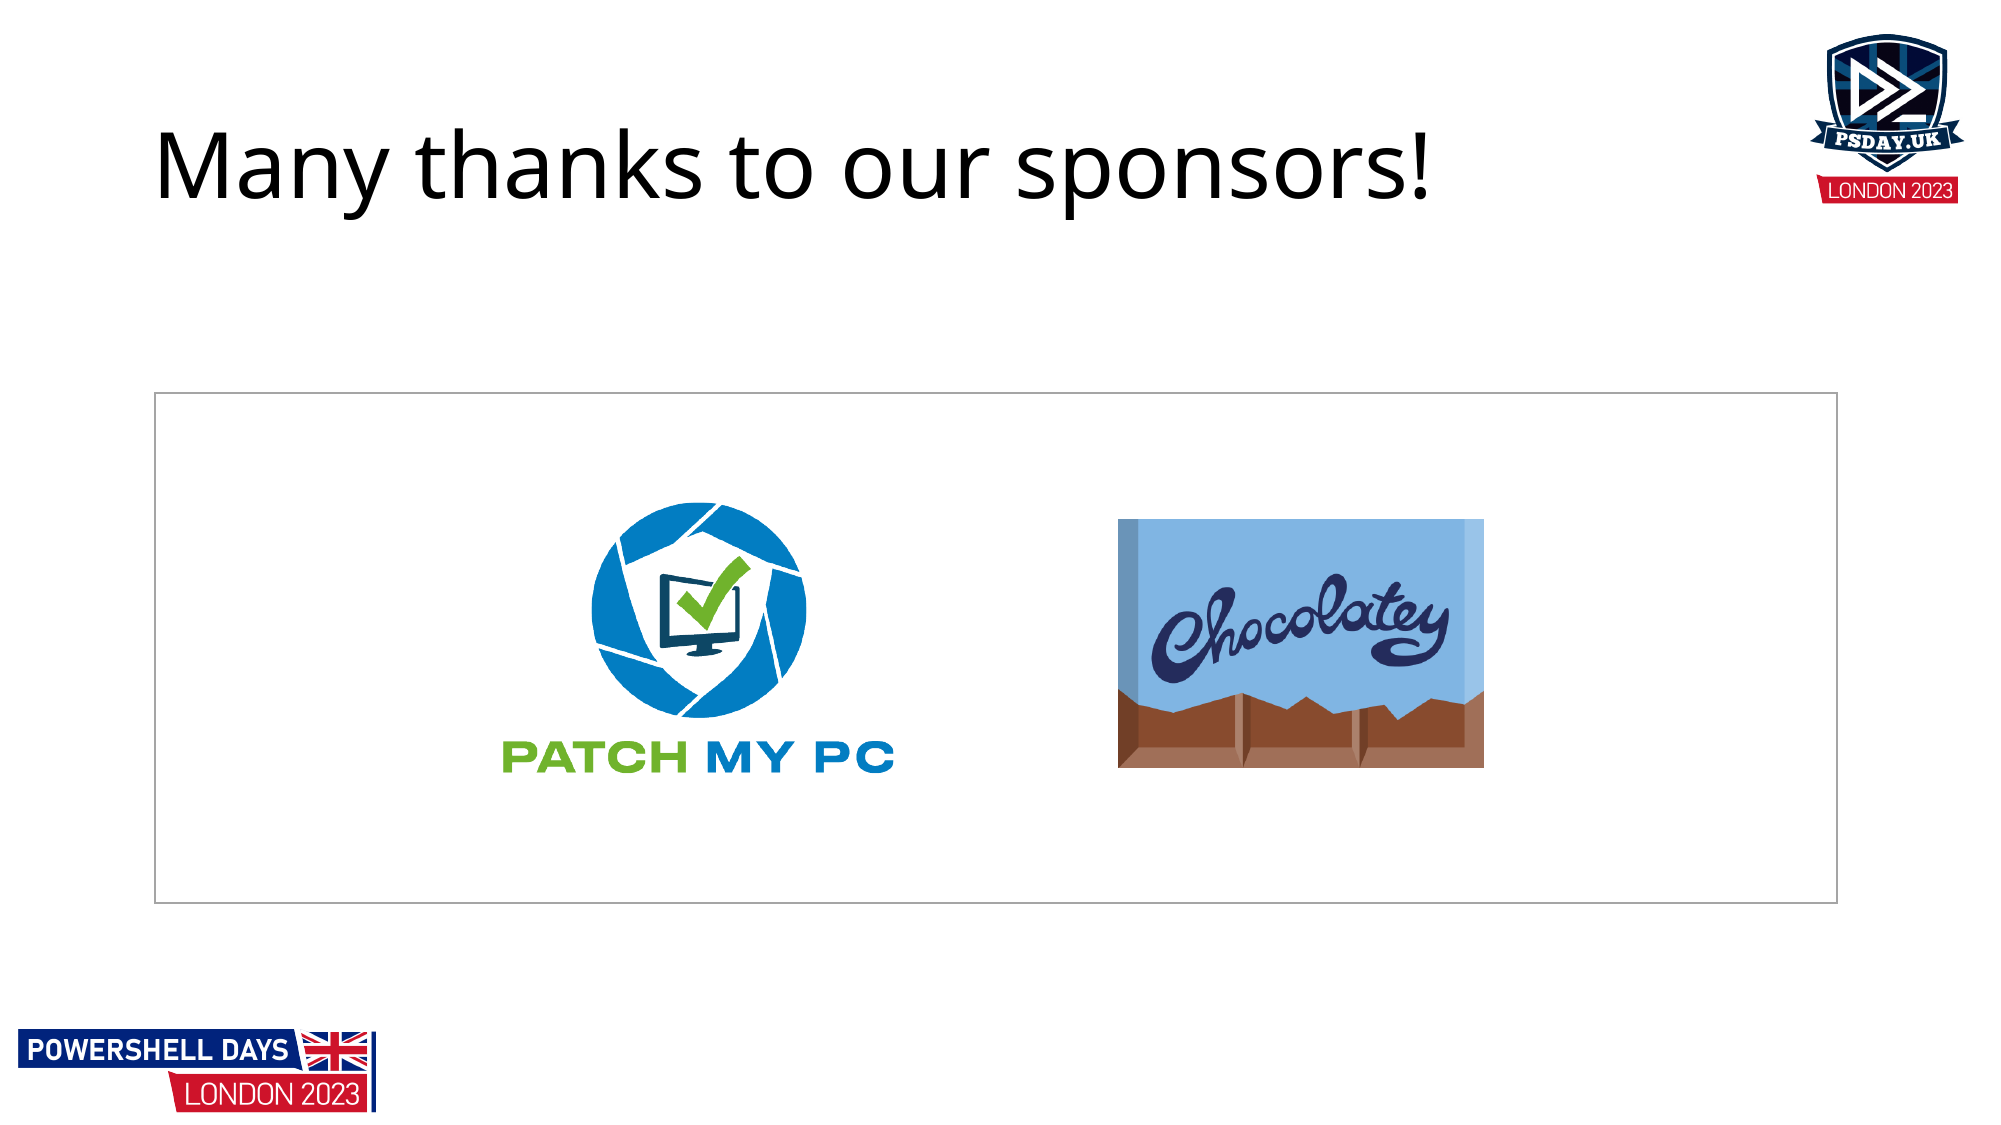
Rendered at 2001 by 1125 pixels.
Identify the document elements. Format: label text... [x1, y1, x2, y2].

picture [1118, 519, 1484, 768]
picture [1806, 34, 1968, 204]
text_box [154, 392, 1838, 904]
title Many thanks to our sponsors! [137, 59, 1863, 278]
picture [18, 1029, 376, 1113]
picture [434, 407, 947, 881]
